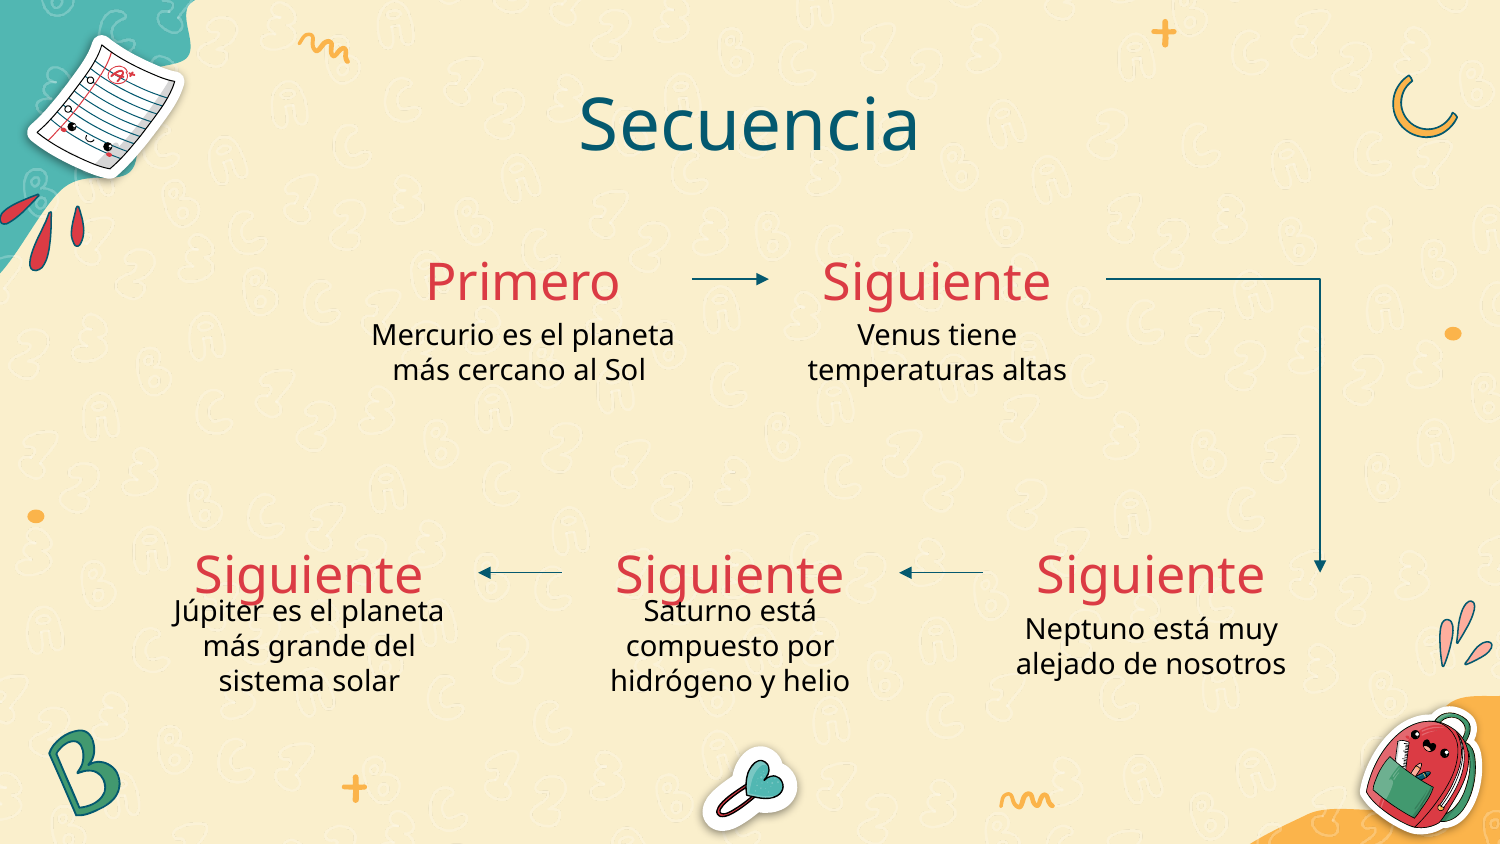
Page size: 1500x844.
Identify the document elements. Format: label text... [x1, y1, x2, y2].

text_box Siguiente [140, 540, 479, 605]
text_box Neptuno está muy alejado de nosotros [982, 606, 1321, 685]
title Secuencia [118, 74, 1382, 169]
text_box Venus tiene temperaturas altas [768, 311, 1101, 392]
text_box Mercurio es el planeta más cercano al Sol [354, 311, 692, 392]
text_box Júpiter es el planeta más grande del sistema solar [140, 605, 479, 685]
text_box Saturno está compuesto por hidrógeno y helio [561, 605, 900, 685]
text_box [1106, 278, 1321, 573]
text_box Siguiente [561, 540, 900, 605]
picture [0, 0, 1500, 844]
text_box Primero [354, 246, 692, 311]
text_box Siguiente [768, 246, 1107, 311]
text_box Siguiente [982, 540, 1321, 606]
